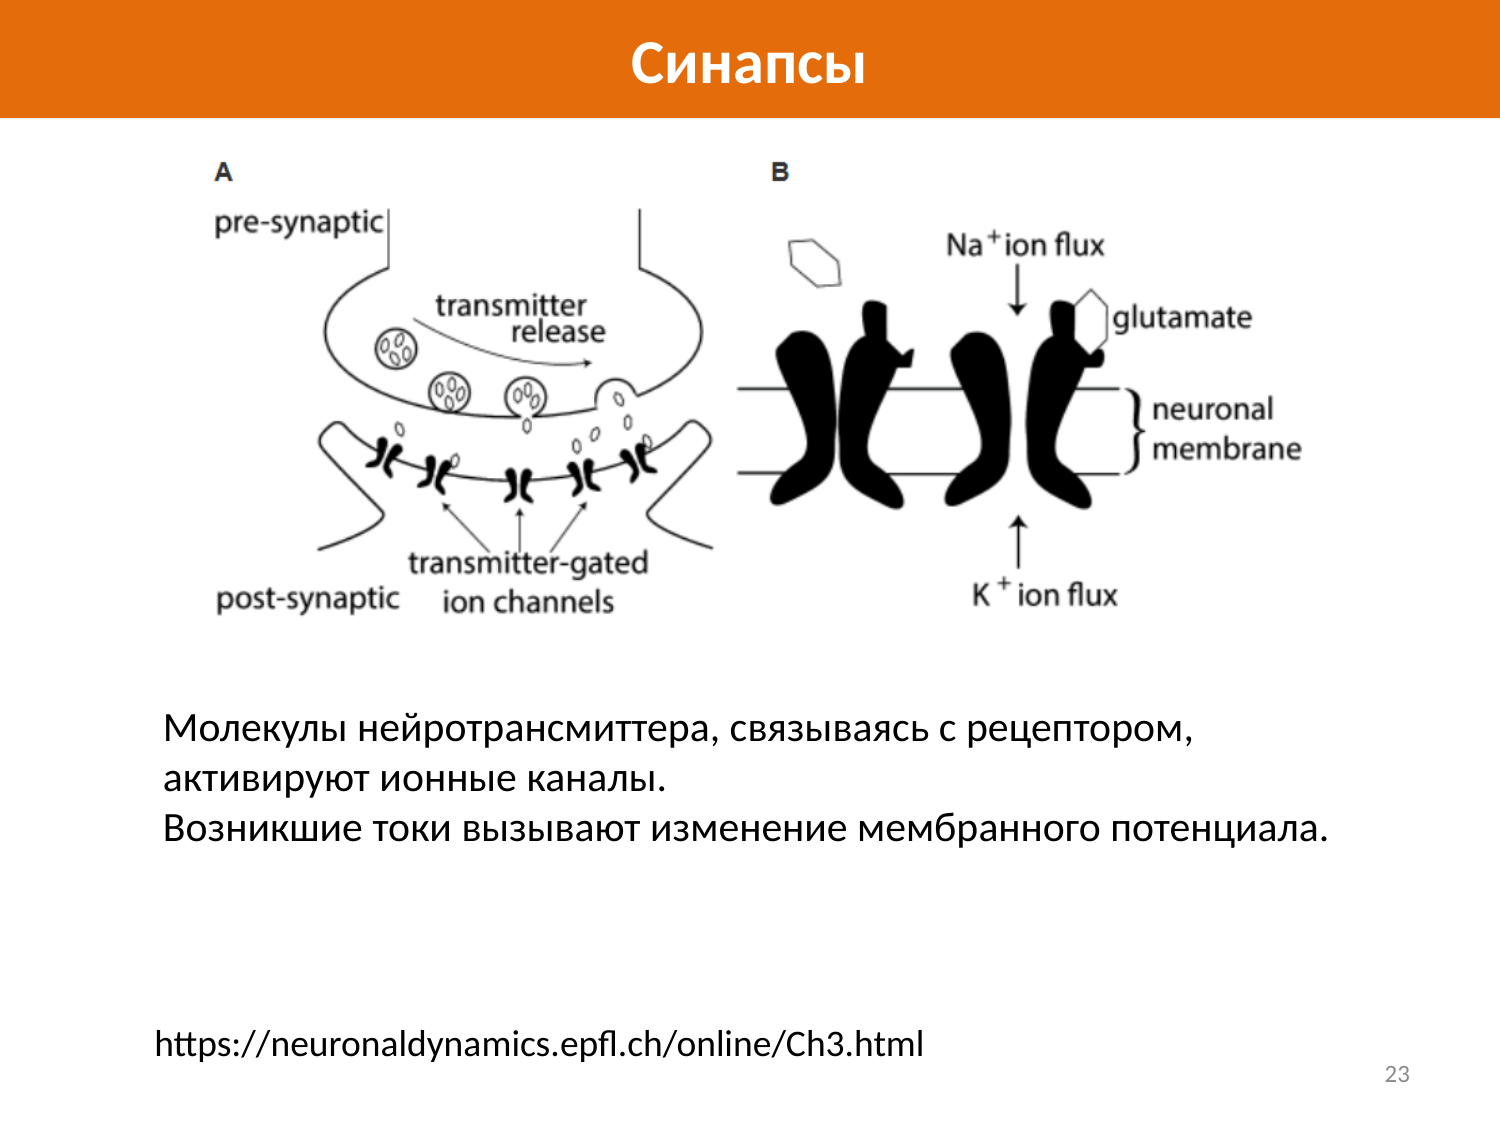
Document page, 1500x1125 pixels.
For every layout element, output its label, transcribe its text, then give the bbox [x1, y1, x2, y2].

text_box https://neuronaldynamics.epfl.ch/online/Ch3.html [139, 1011, 1250, 1072]
text_box Молекулы нейротрансмиттера, связываясь с рецептором, активируют ионные каналы. Возникшие токи вызывают изменение мембранного потенциала. [148, 692, 1424, 858]
picture [182, 131, 1318, 629]
slide_number 23 [1074, 1042, 1425, 1103]
title Синапсы [0, 0, 1500, 119]
